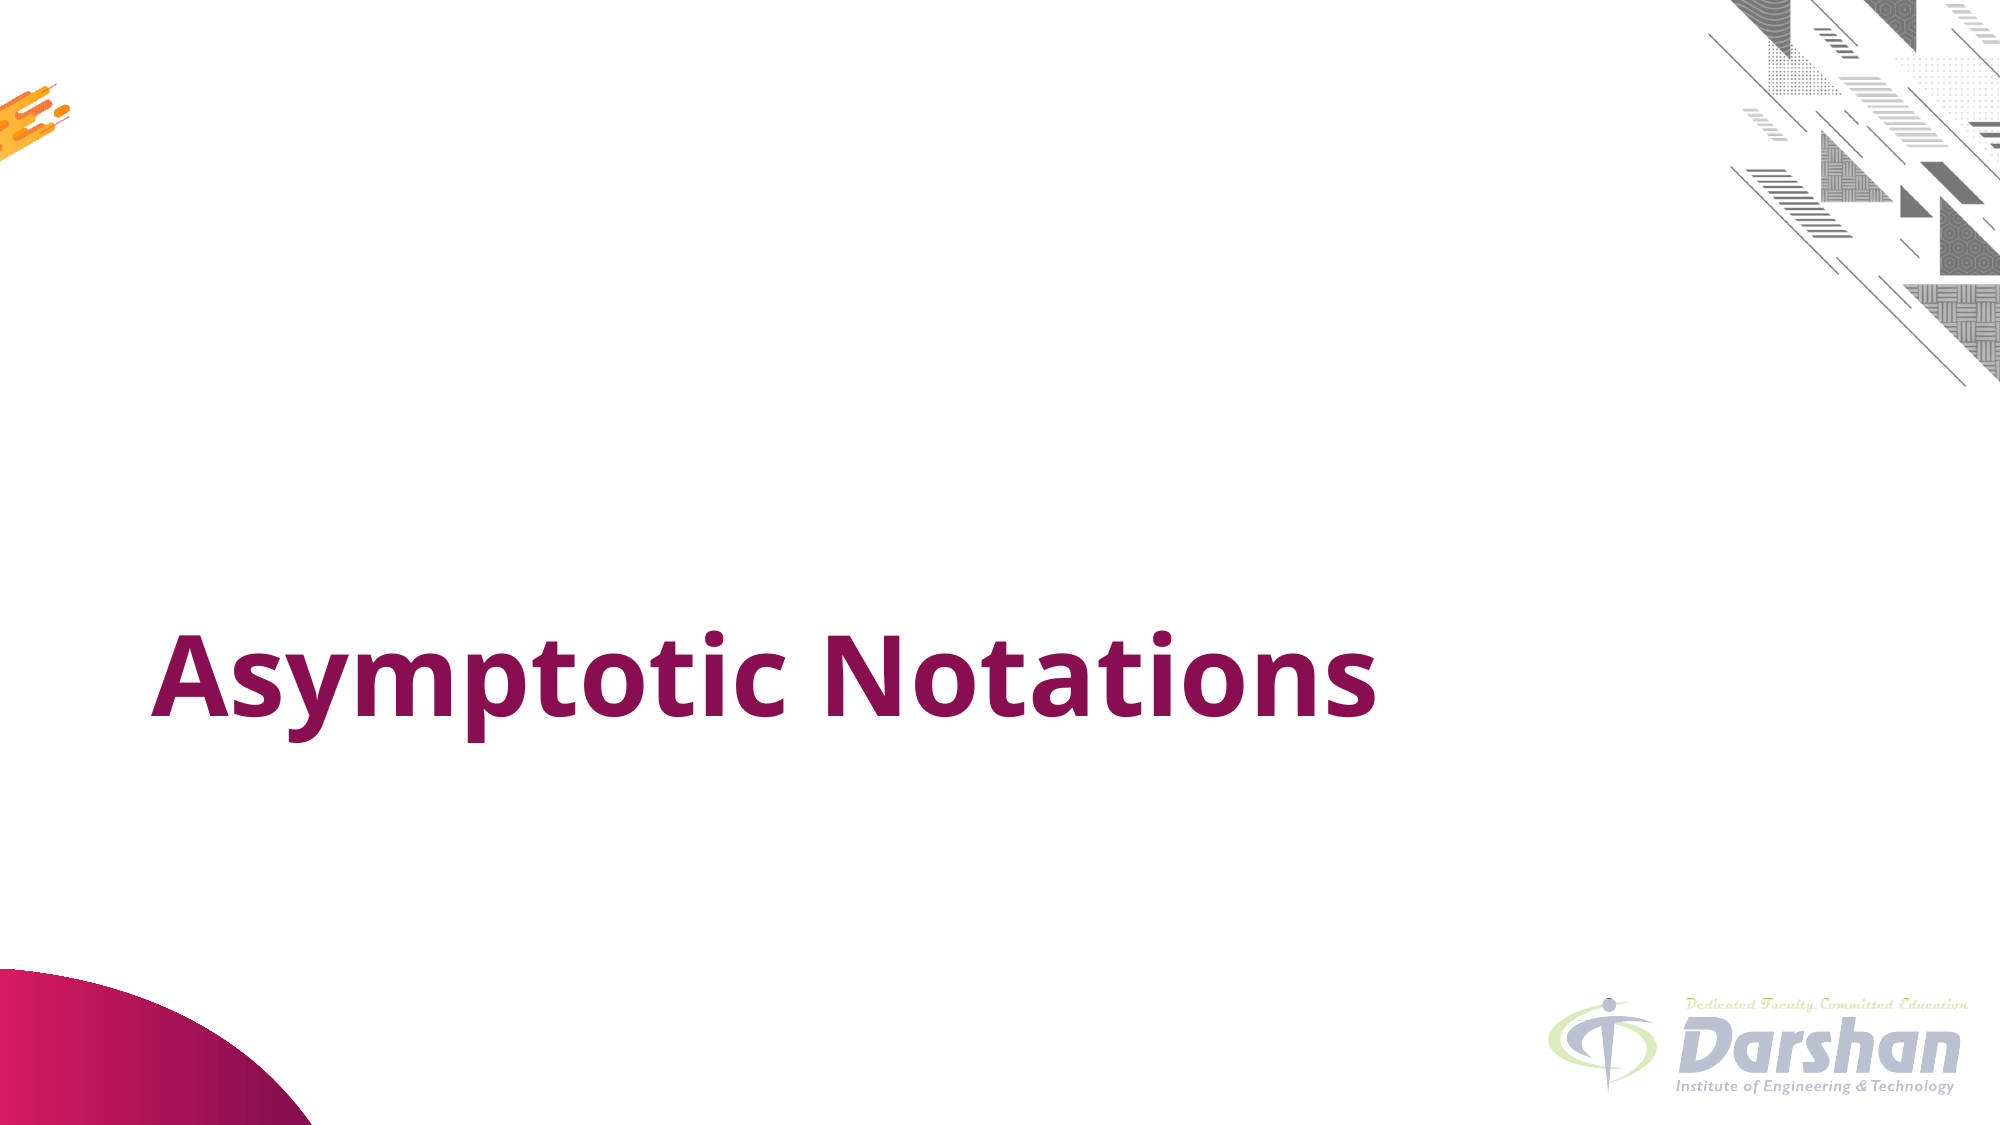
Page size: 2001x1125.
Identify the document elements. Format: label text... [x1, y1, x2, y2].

text_box 14 [1548, 998, 1968, 1095]
title Asymptotic Notations [136, 280, 1862, 749]
picture [0, 65, 90, 193]
